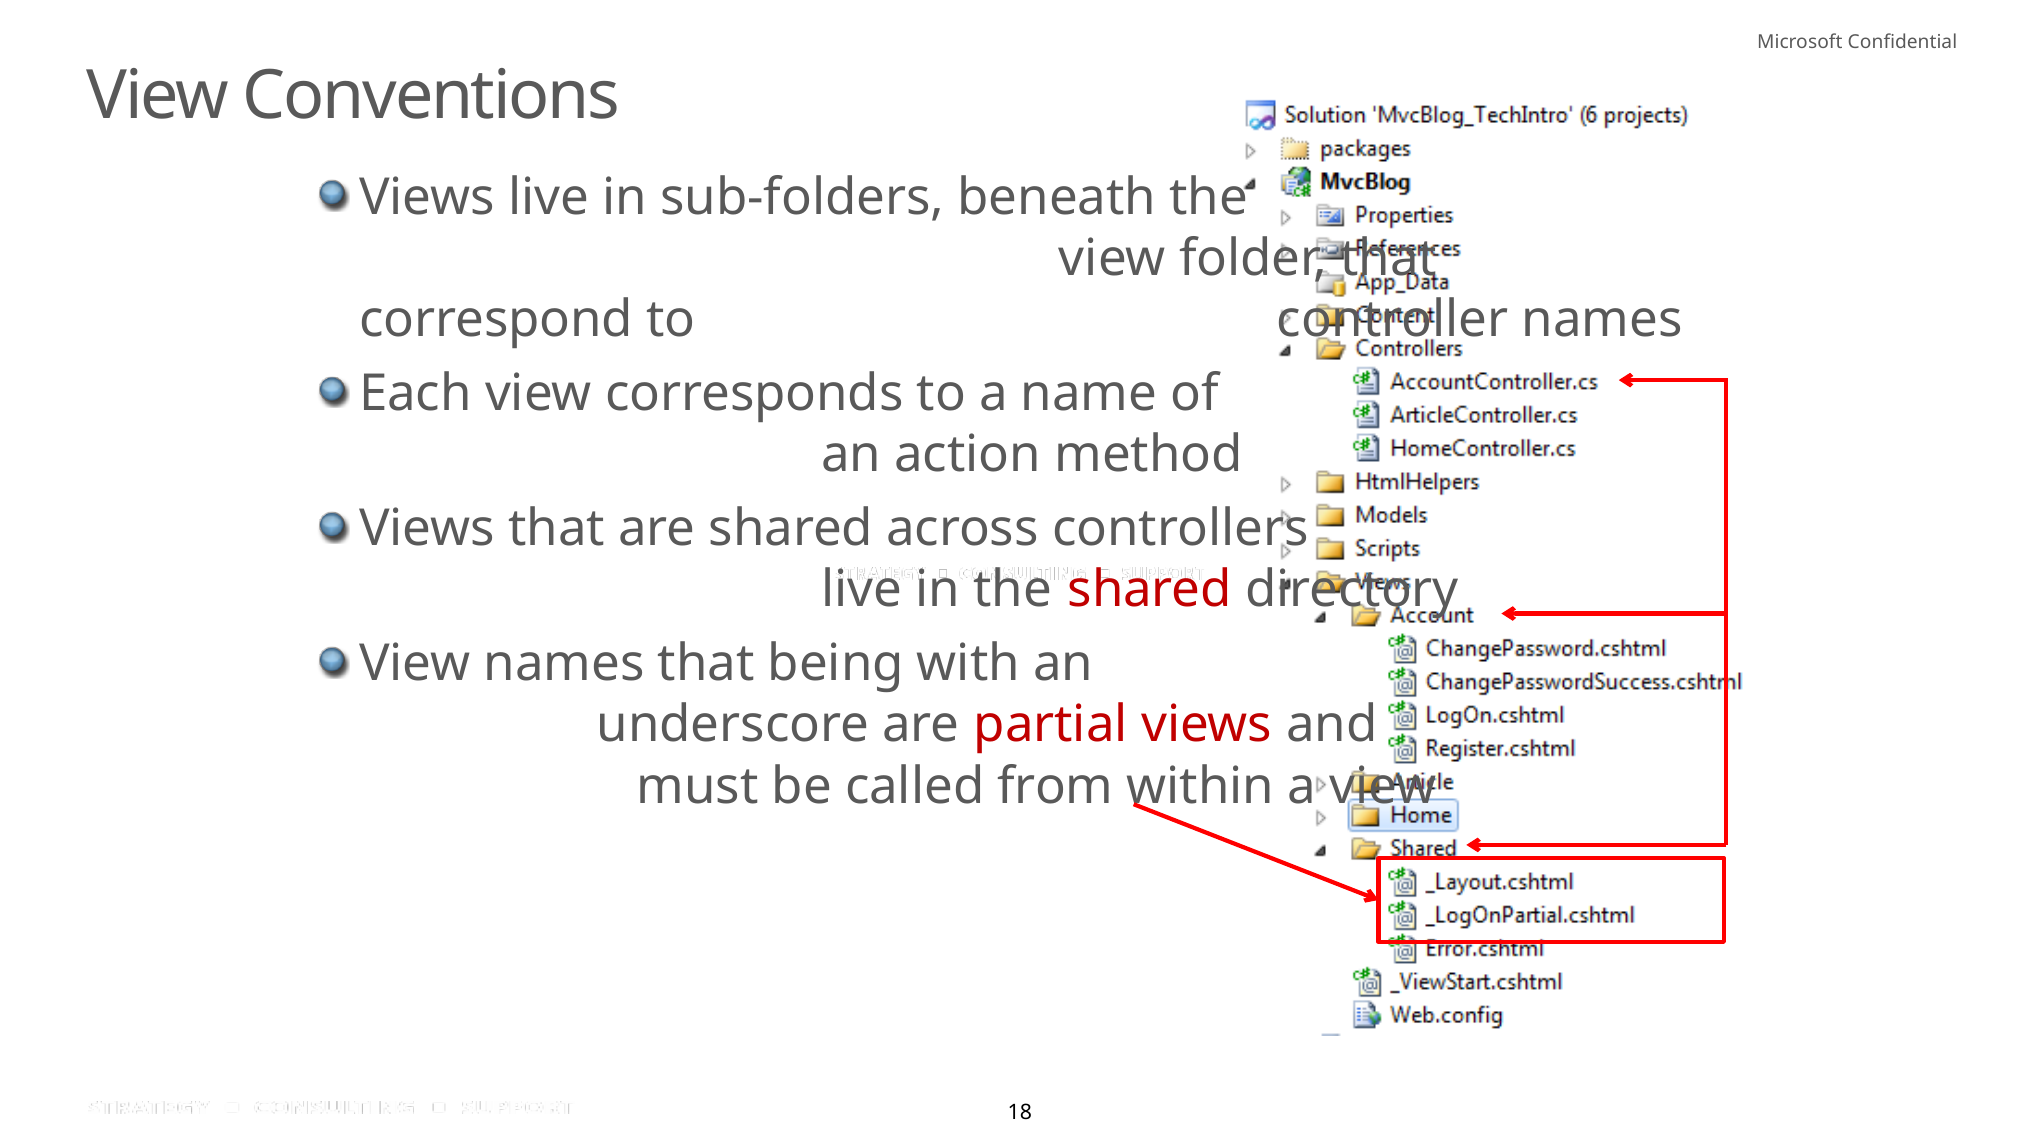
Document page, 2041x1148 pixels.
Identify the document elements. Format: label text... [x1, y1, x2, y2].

picture [88, 1101, 575, 1114]
picture [313, 372, 350, 408]
list Views live in sub-folders, beneath the view folder, that correspond to controller names Each view corresponds to a name of an action method Views that are shared across controllers live in the shared directory View names that being with an underscore are partial views and must be called from within a view [313, 163, 1232, 921]
title View Conventions [86, 60, 1953, 146]
picture [313, 507, 350, 544]
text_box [1133, 803, 1379, 901]
picture [1237, 97, 1763, 1036]
picture [313, 175, 350, 212]
picture [313, 642, 350, 679]
